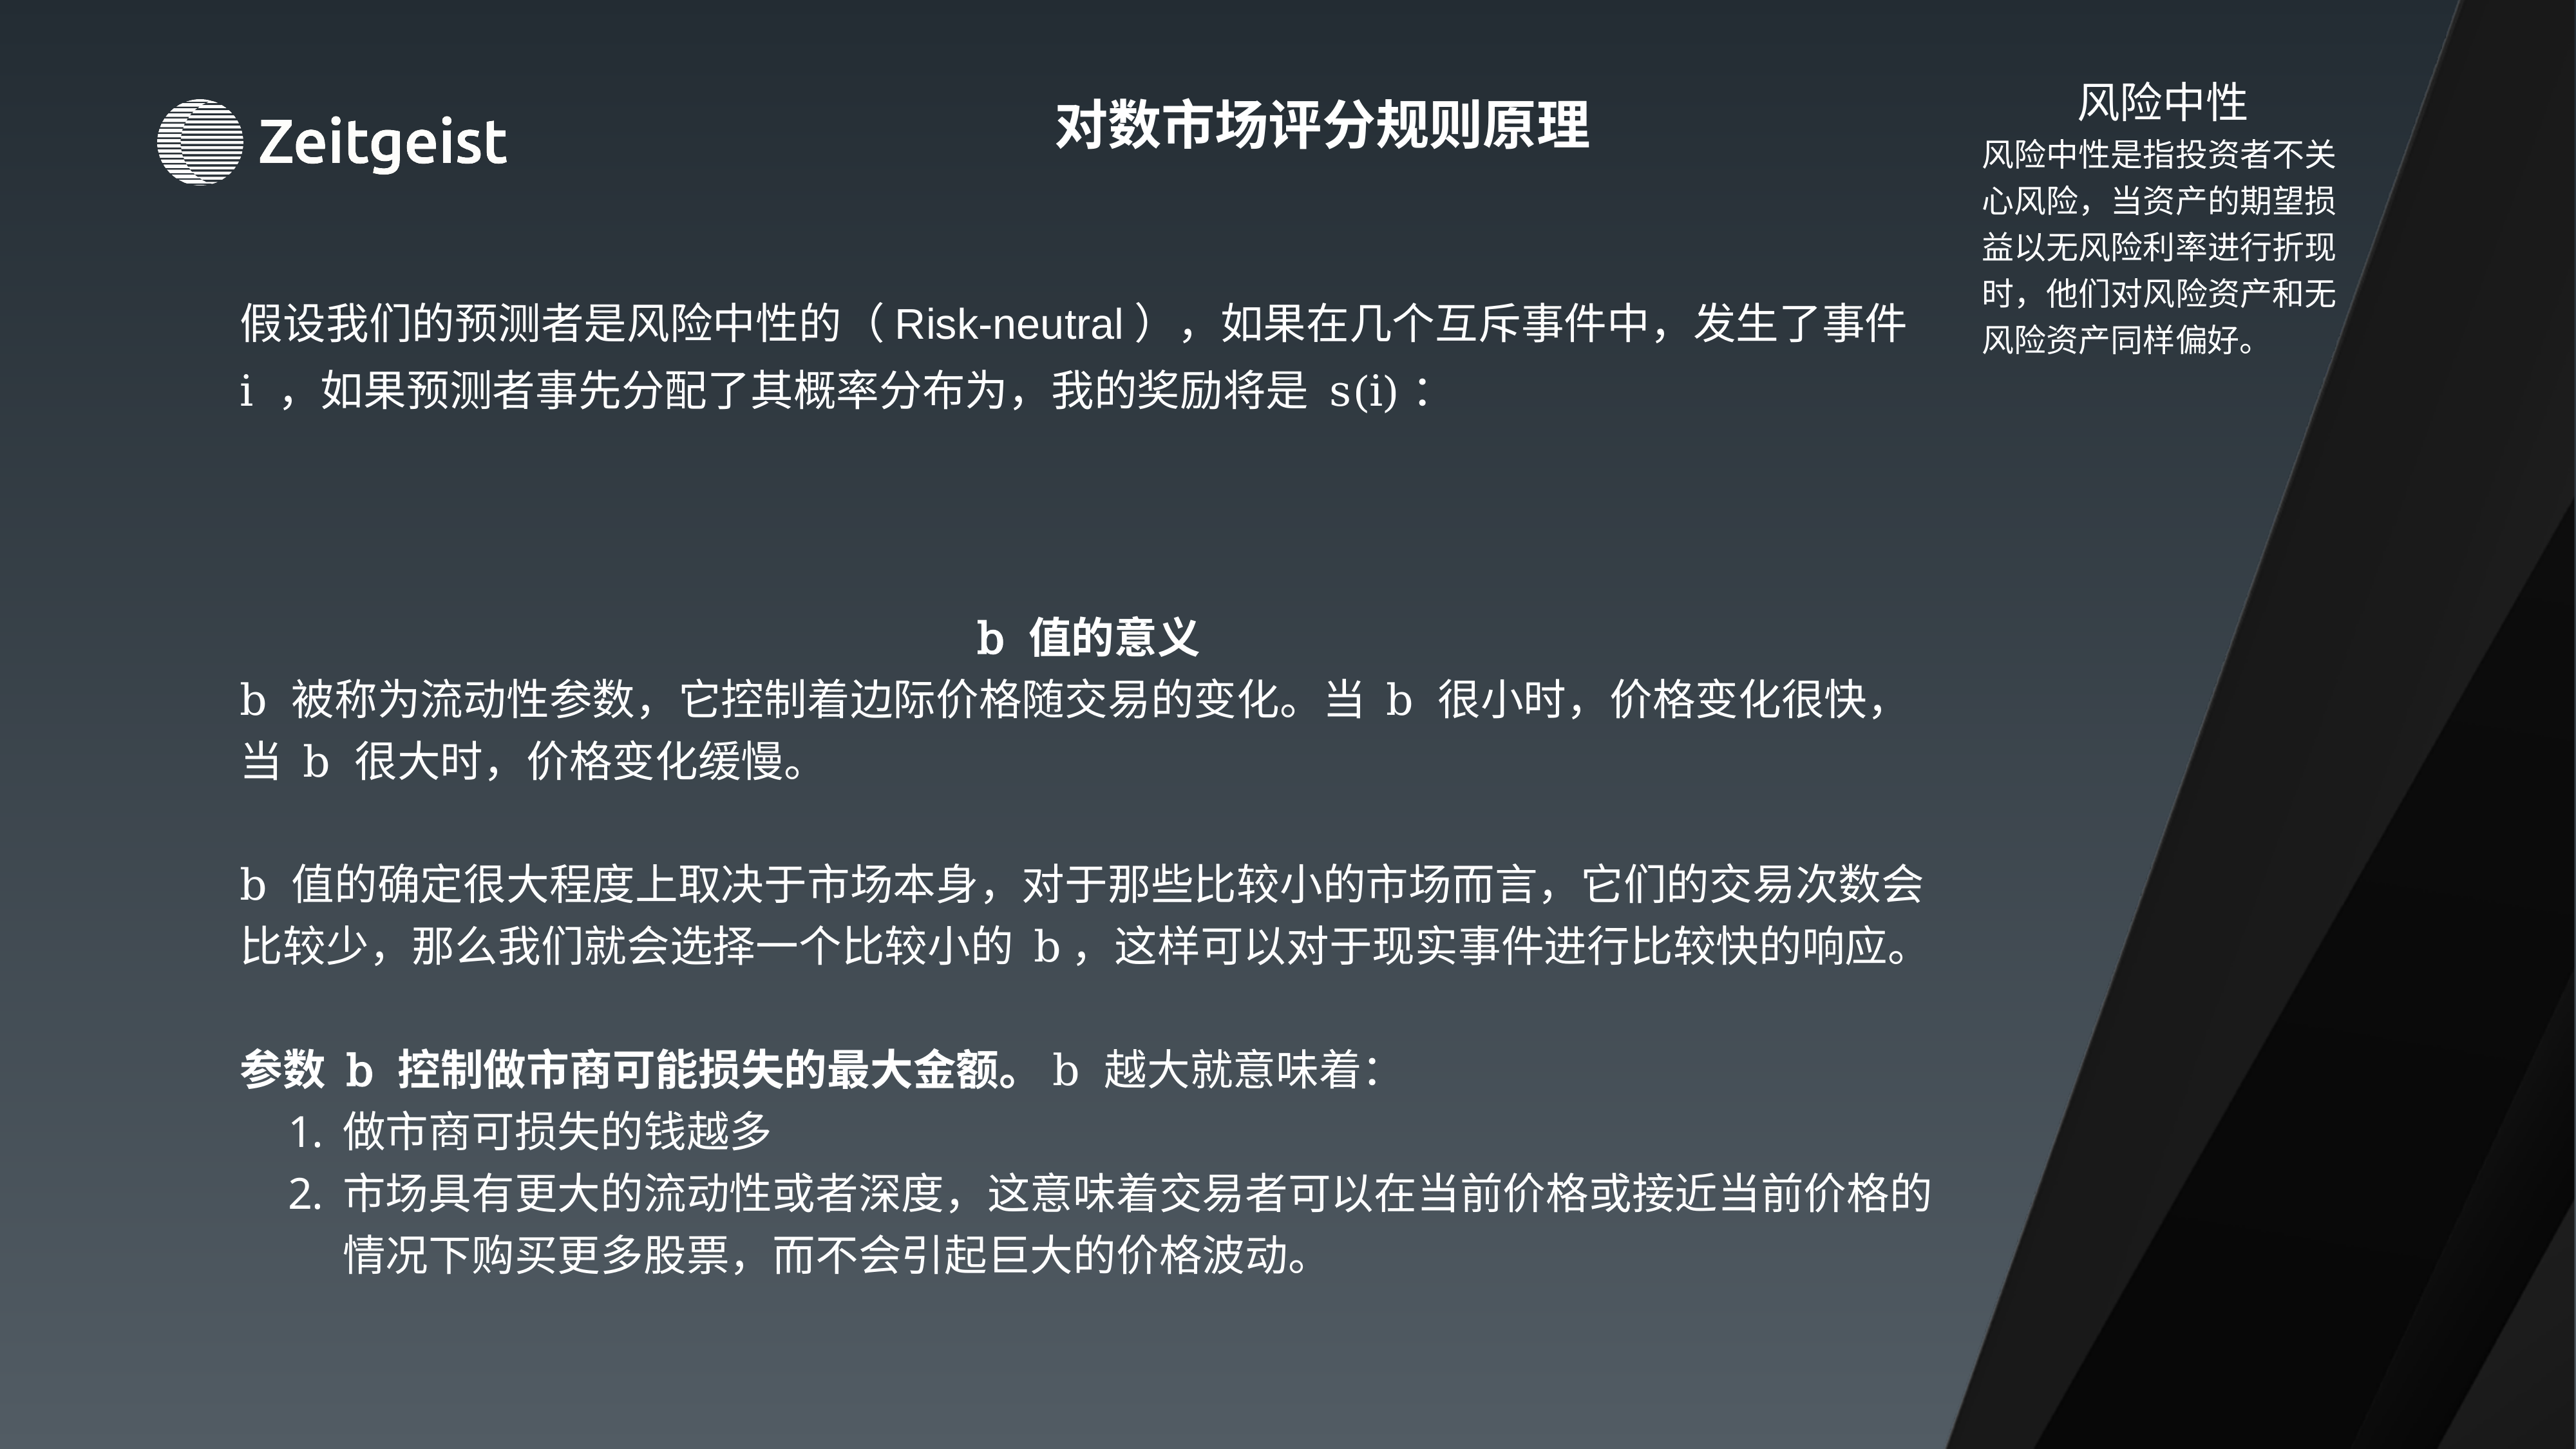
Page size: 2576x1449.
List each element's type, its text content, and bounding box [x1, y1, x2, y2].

text_box 对数市场评分规则原理 [1045, 86, 1897, 160]
picture [1942, 0, 2575, 1449]
picture [157, 99, 507, 185]
